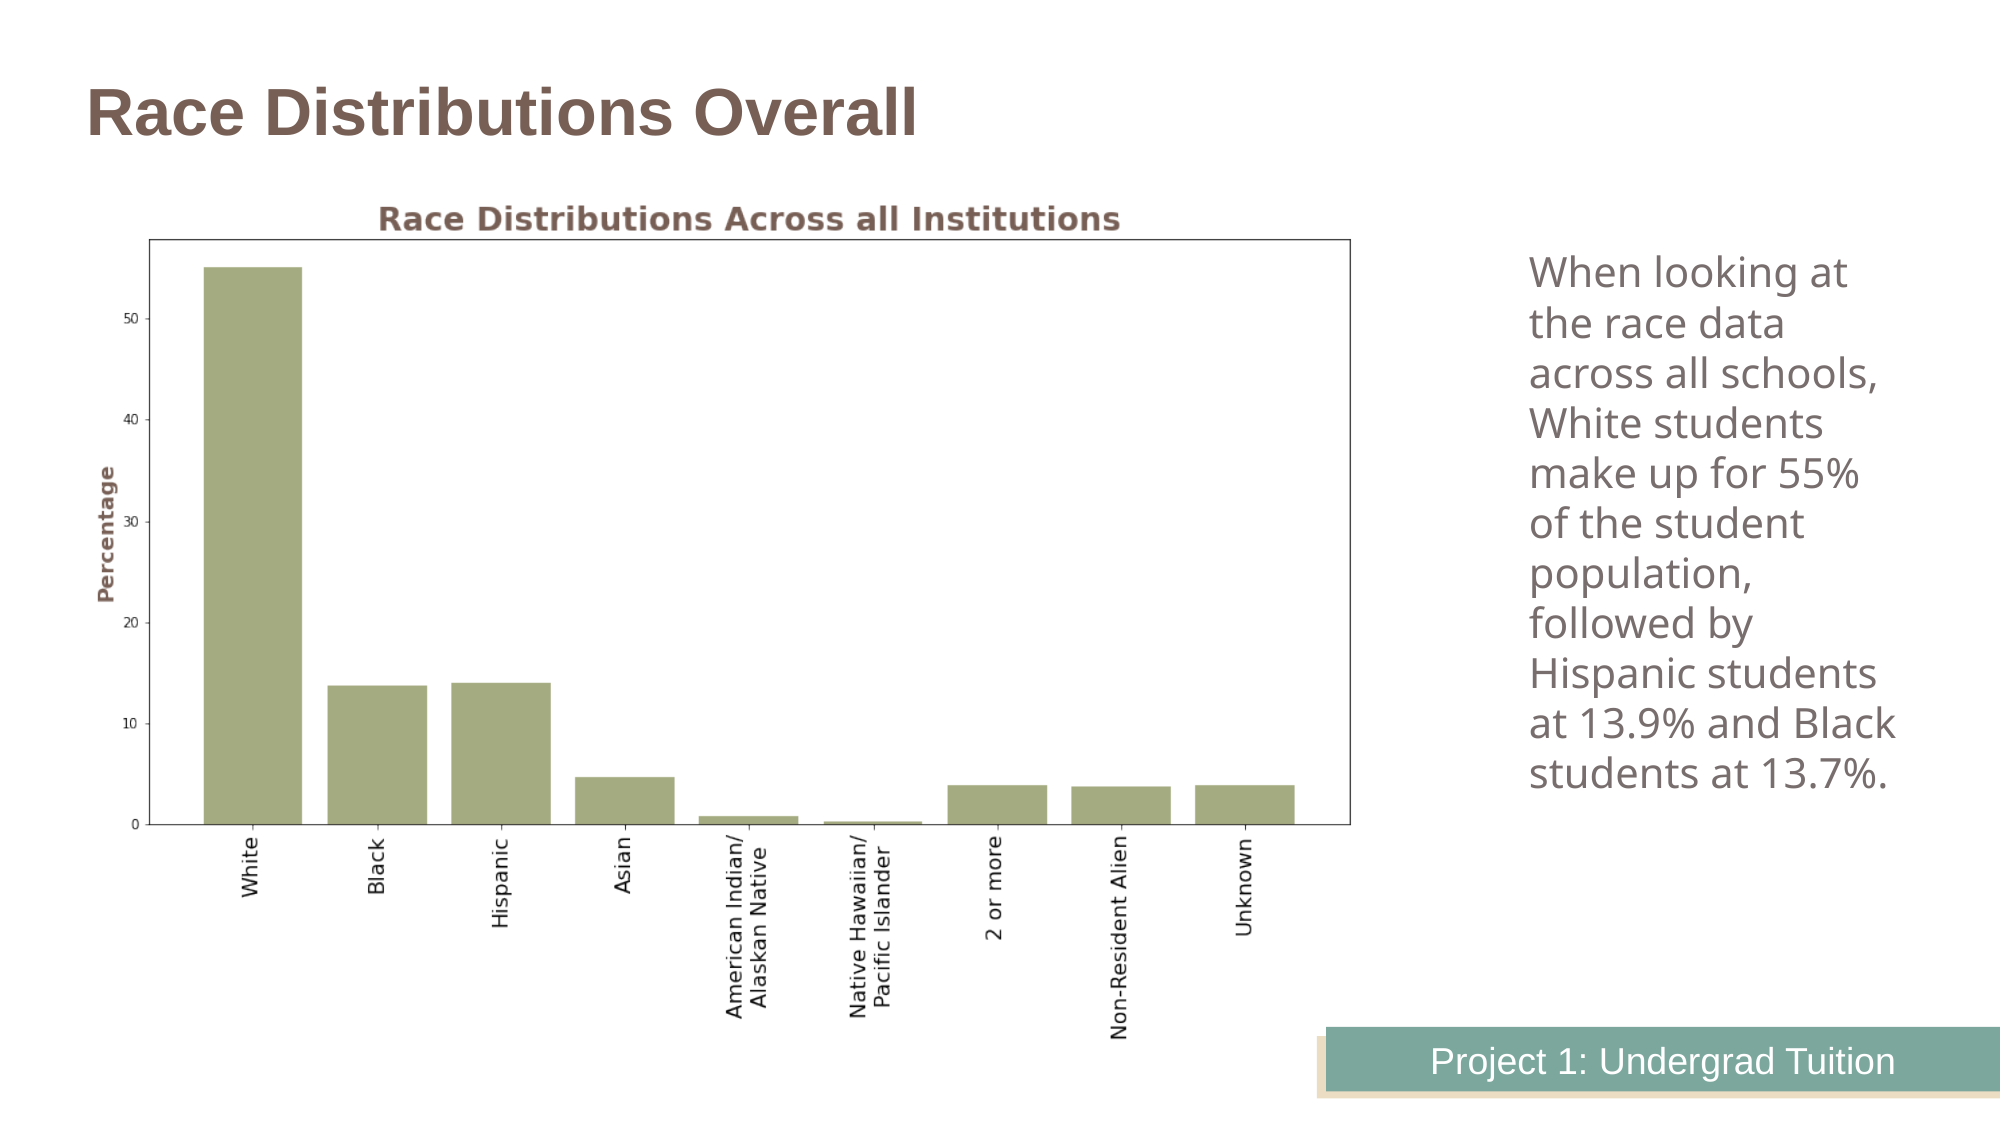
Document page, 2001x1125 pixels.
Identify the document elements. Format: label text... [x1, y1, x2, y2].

title Race Distributions Overall [86, 31, 1914, 197]
picture [87, 196, 1358, 1049]
text_box When looking at the race data across all schools, White students make up for 55% of the student population, followed by Hispanic students at 13.9% and Black students at 13.7%. [1514, 238, 1914, 804]
